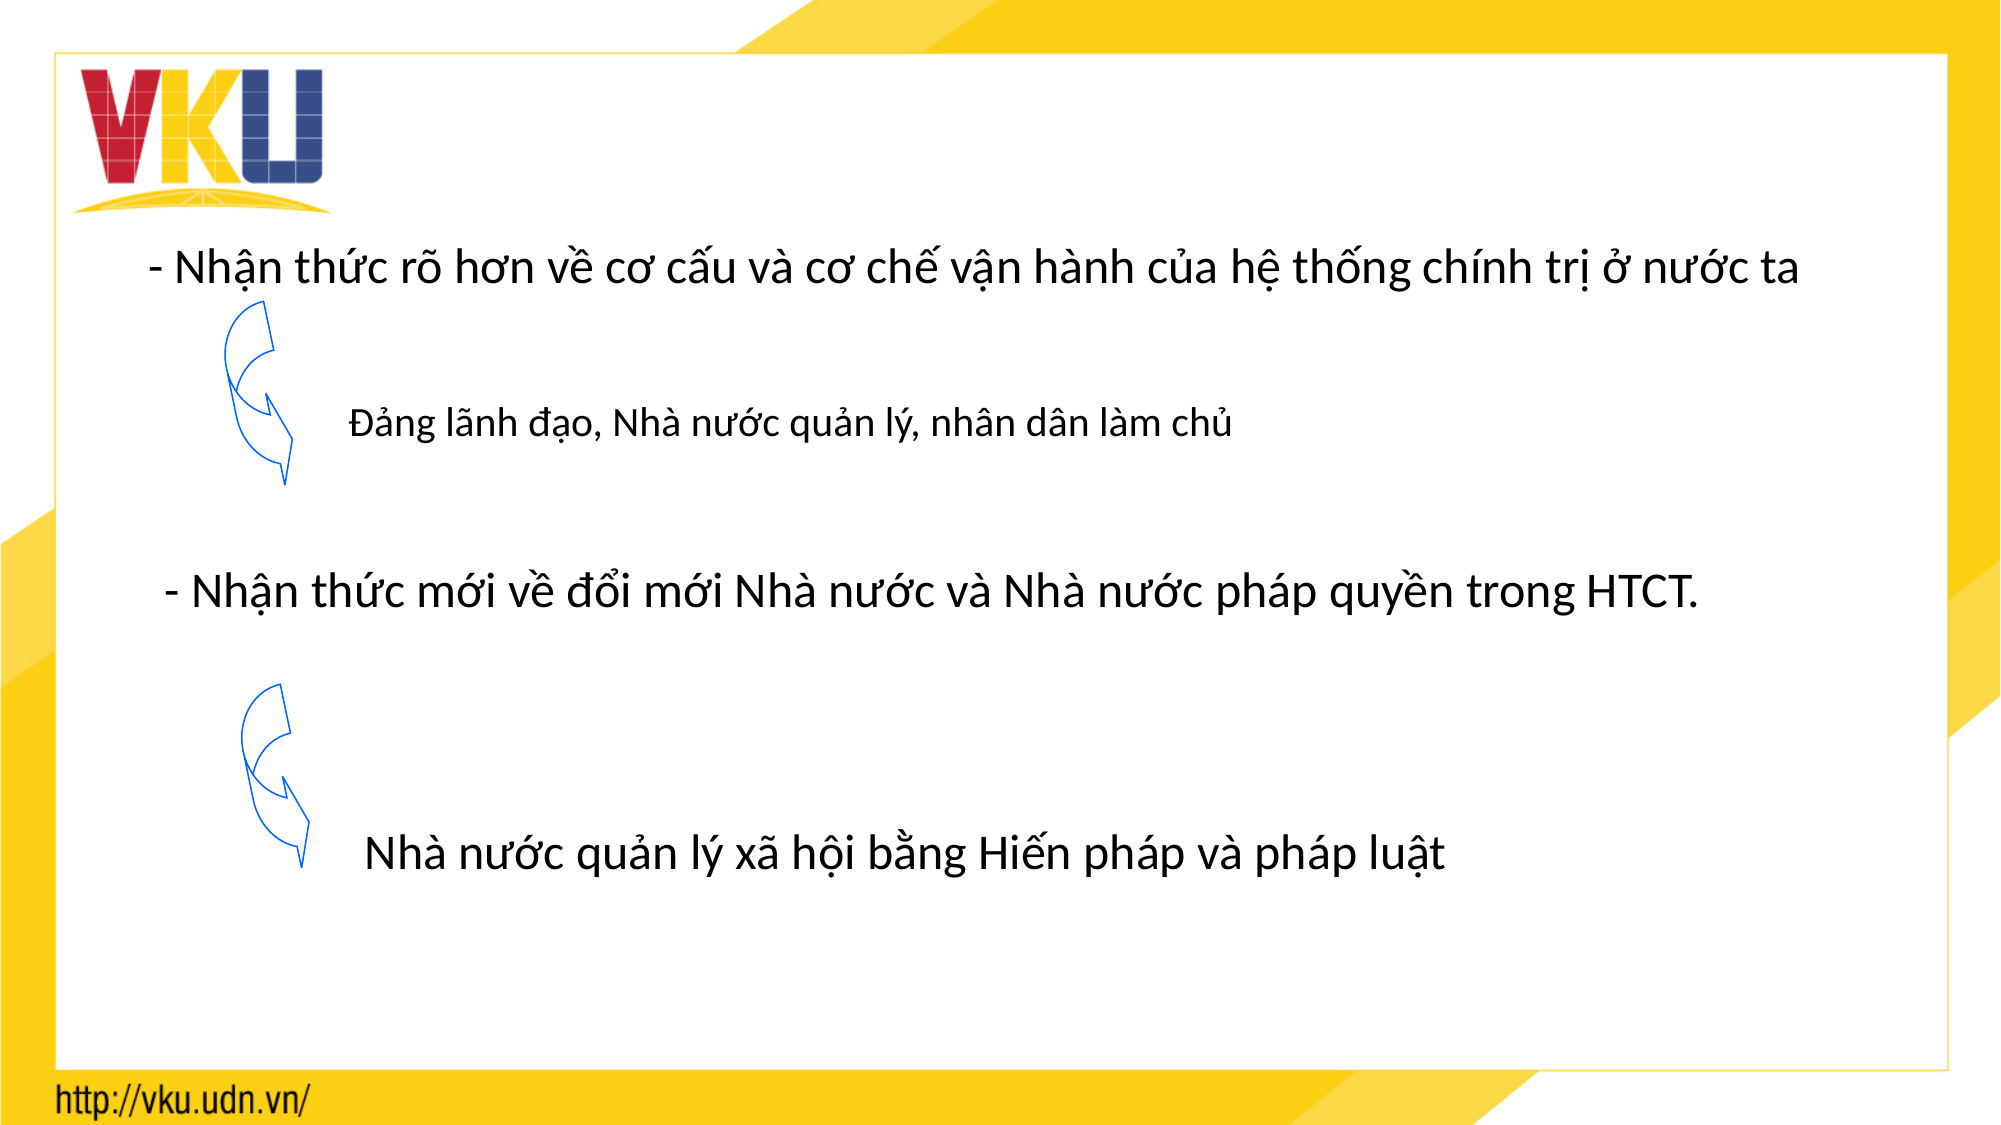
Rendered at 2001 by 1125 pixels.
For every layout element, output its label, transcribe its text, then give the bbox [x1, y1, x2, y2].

text_box Nhà nước quản lý xã hội bằng Hiến pháp và pháp luật [349, 812, 2000, 888]
picture [0, 0, 2001, 1125]
text_box [225, 301, 293, 486]
text_box Đảng lãnh đạo, Nhà nước quản lý, nhân dân làm chủ [333, 387, 1934, 453]
text_box - Nhận thức mới về đổi mới Nhà nước và Nhà nước pháp quyền trong HTCT. [149, 549, 1950, 625]
text_box - Nhận thức rõ hơn về cơ cấu và cơ chế vận hành của hệ thống chính trị ở nước ta [133, 225, 1817, 301]
text_box [241, 684, 310, 869]
